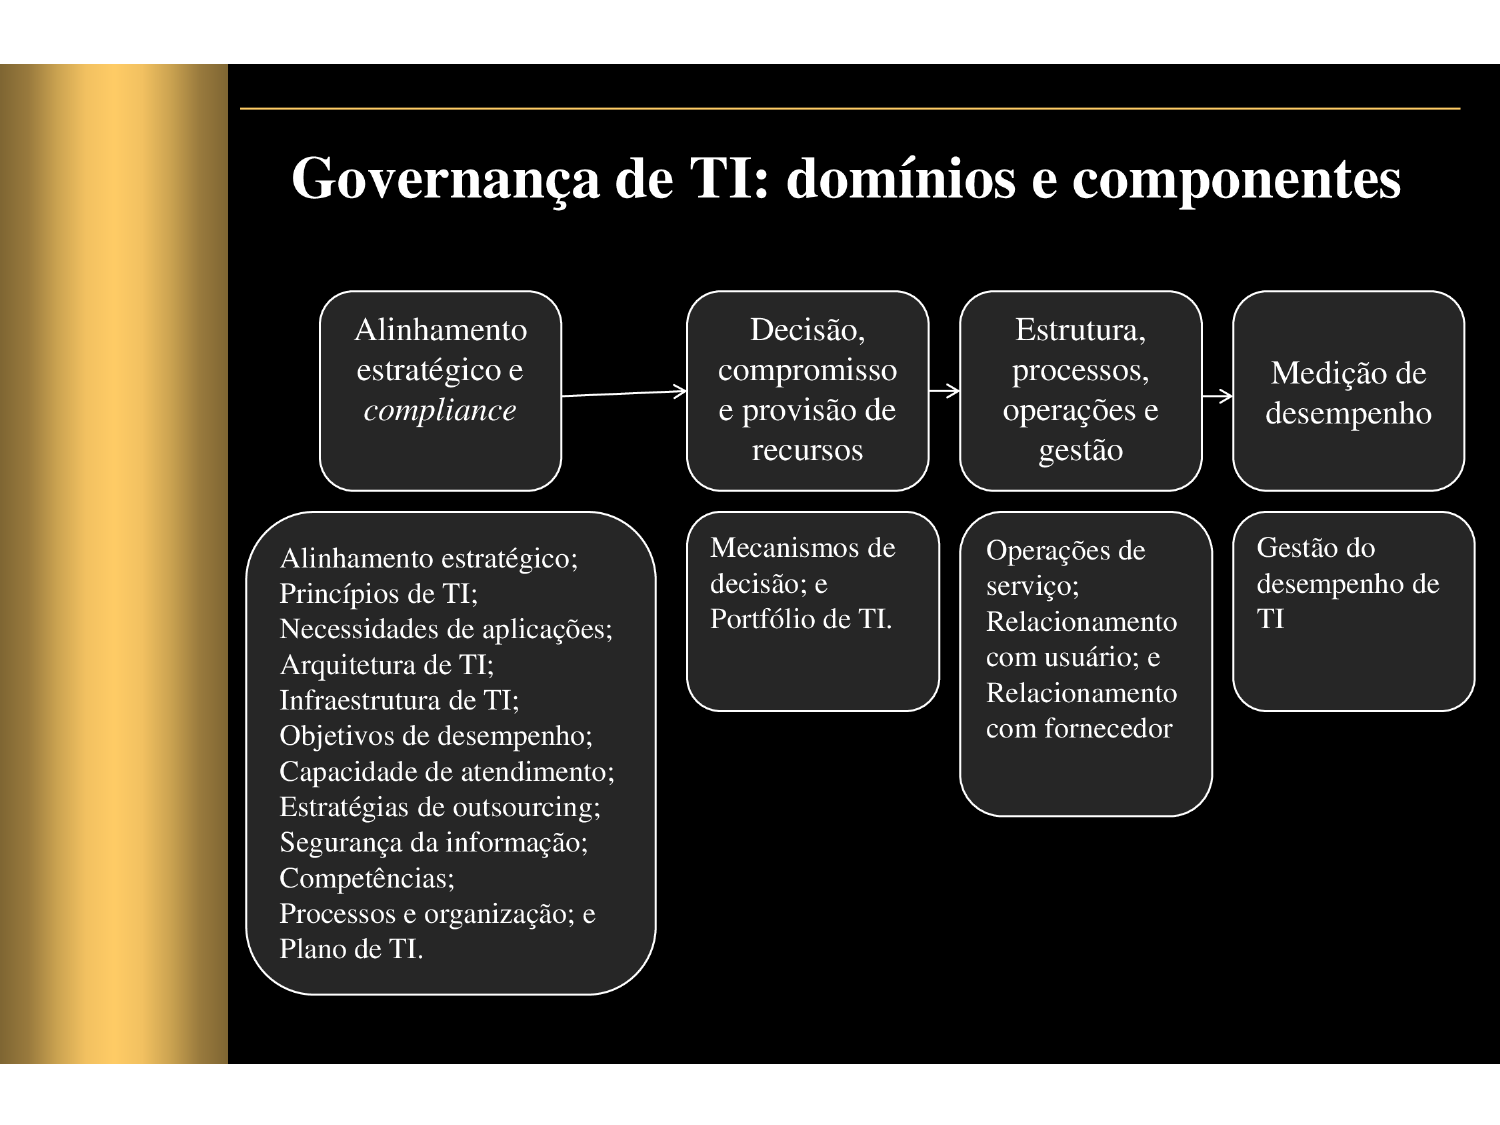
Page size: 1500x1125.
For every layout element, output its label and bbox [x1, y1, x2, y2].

picture [0, 63, 1500, 1065]
